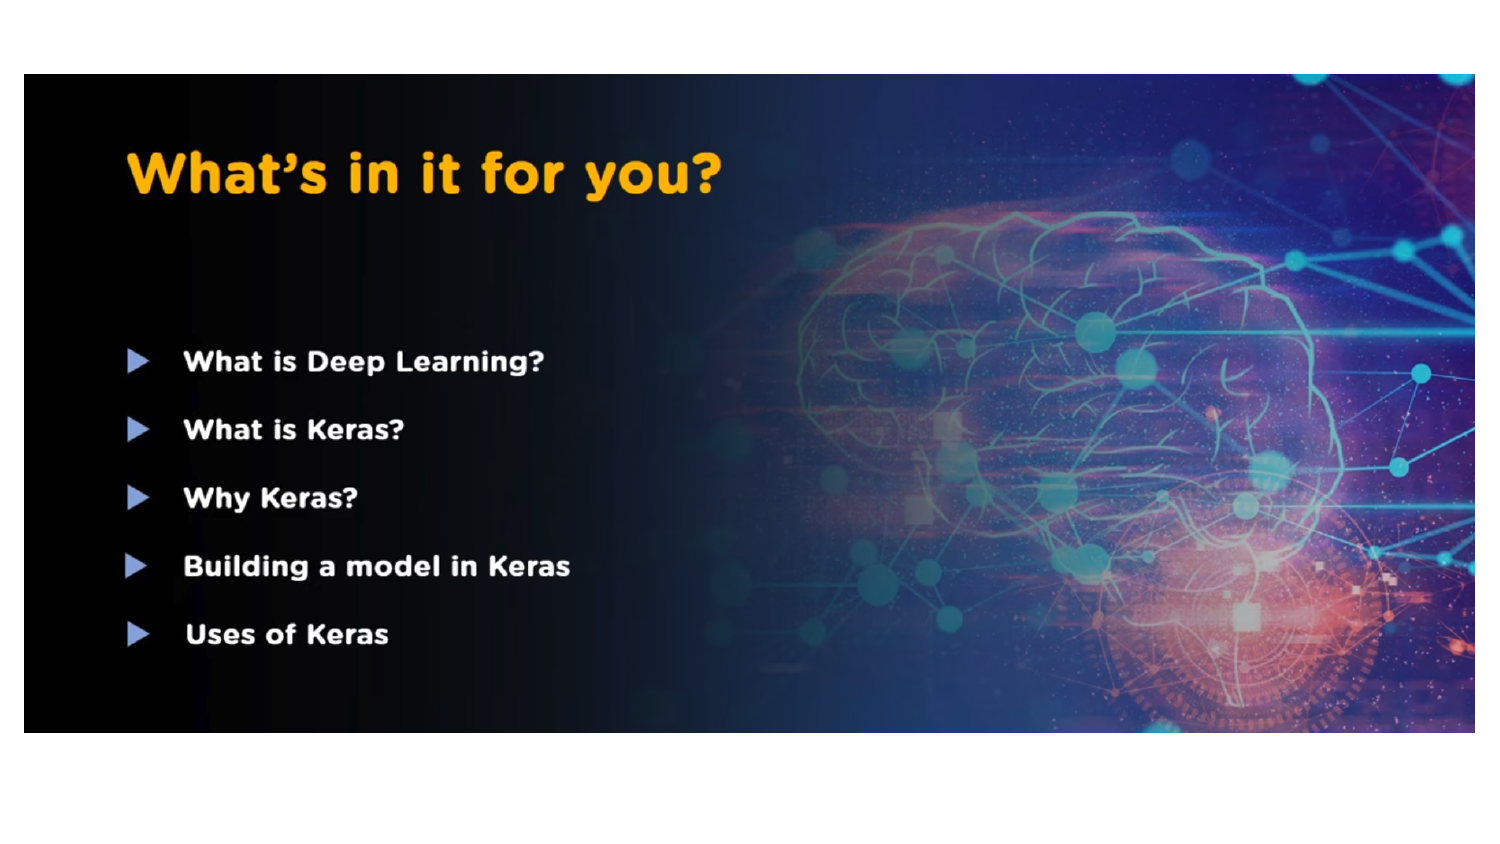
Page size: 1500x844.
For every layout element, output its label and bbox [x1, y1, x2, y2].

picture [24, 74, 1476, 734]
